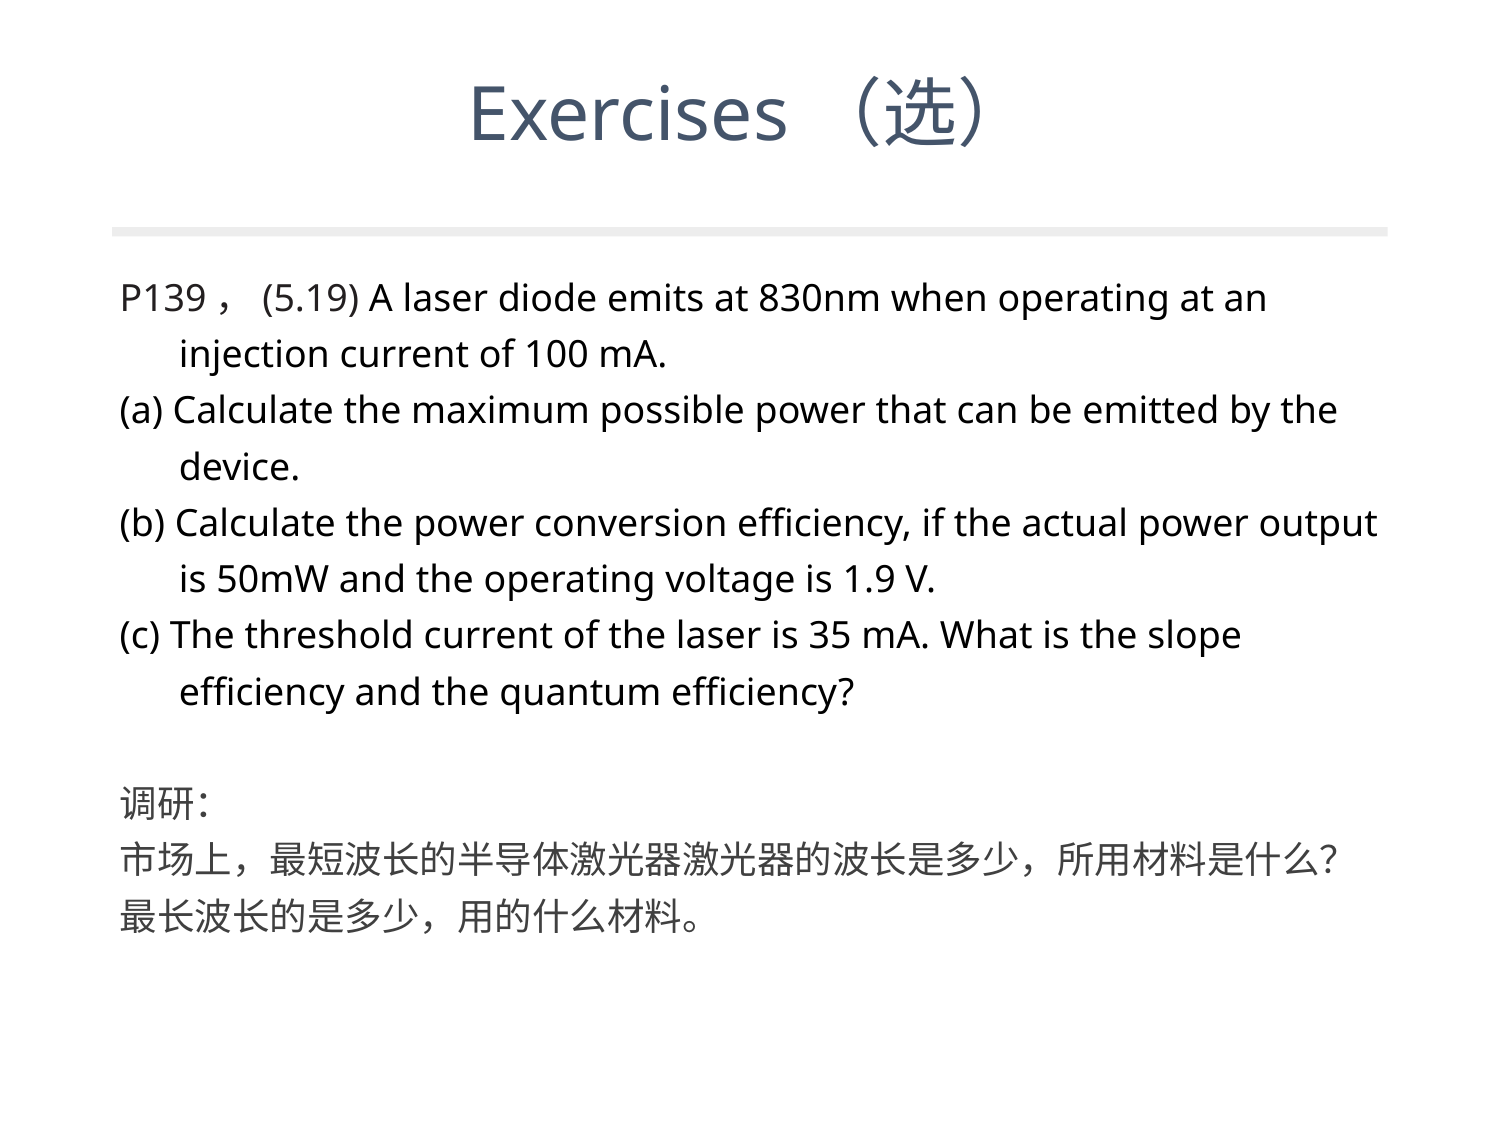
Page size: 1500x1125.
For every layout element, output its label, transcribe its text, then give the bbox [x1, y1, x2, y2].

title Exercises（选） [103, 7, 1397, 225]
list P139，(5.19) A laser diode emits at 830nm when operating at an injection current of 100 mA. (a) Calculate the maximum possible power that can be emitted by the device. (b) Calculate the power conversion efficiency, if the actual power output is 50mW and the operating voltage is 1.9 V. (c) The threshold current of the laser is 35 mA. What is the slope efficiency and the quantum efficiency? 调研： 市场上，最短波长的半导体激光器激光器的波长是多少，所用材料是什么？最长波长的是多少，用的什么材料。 [104, 255, 1399, 970]
